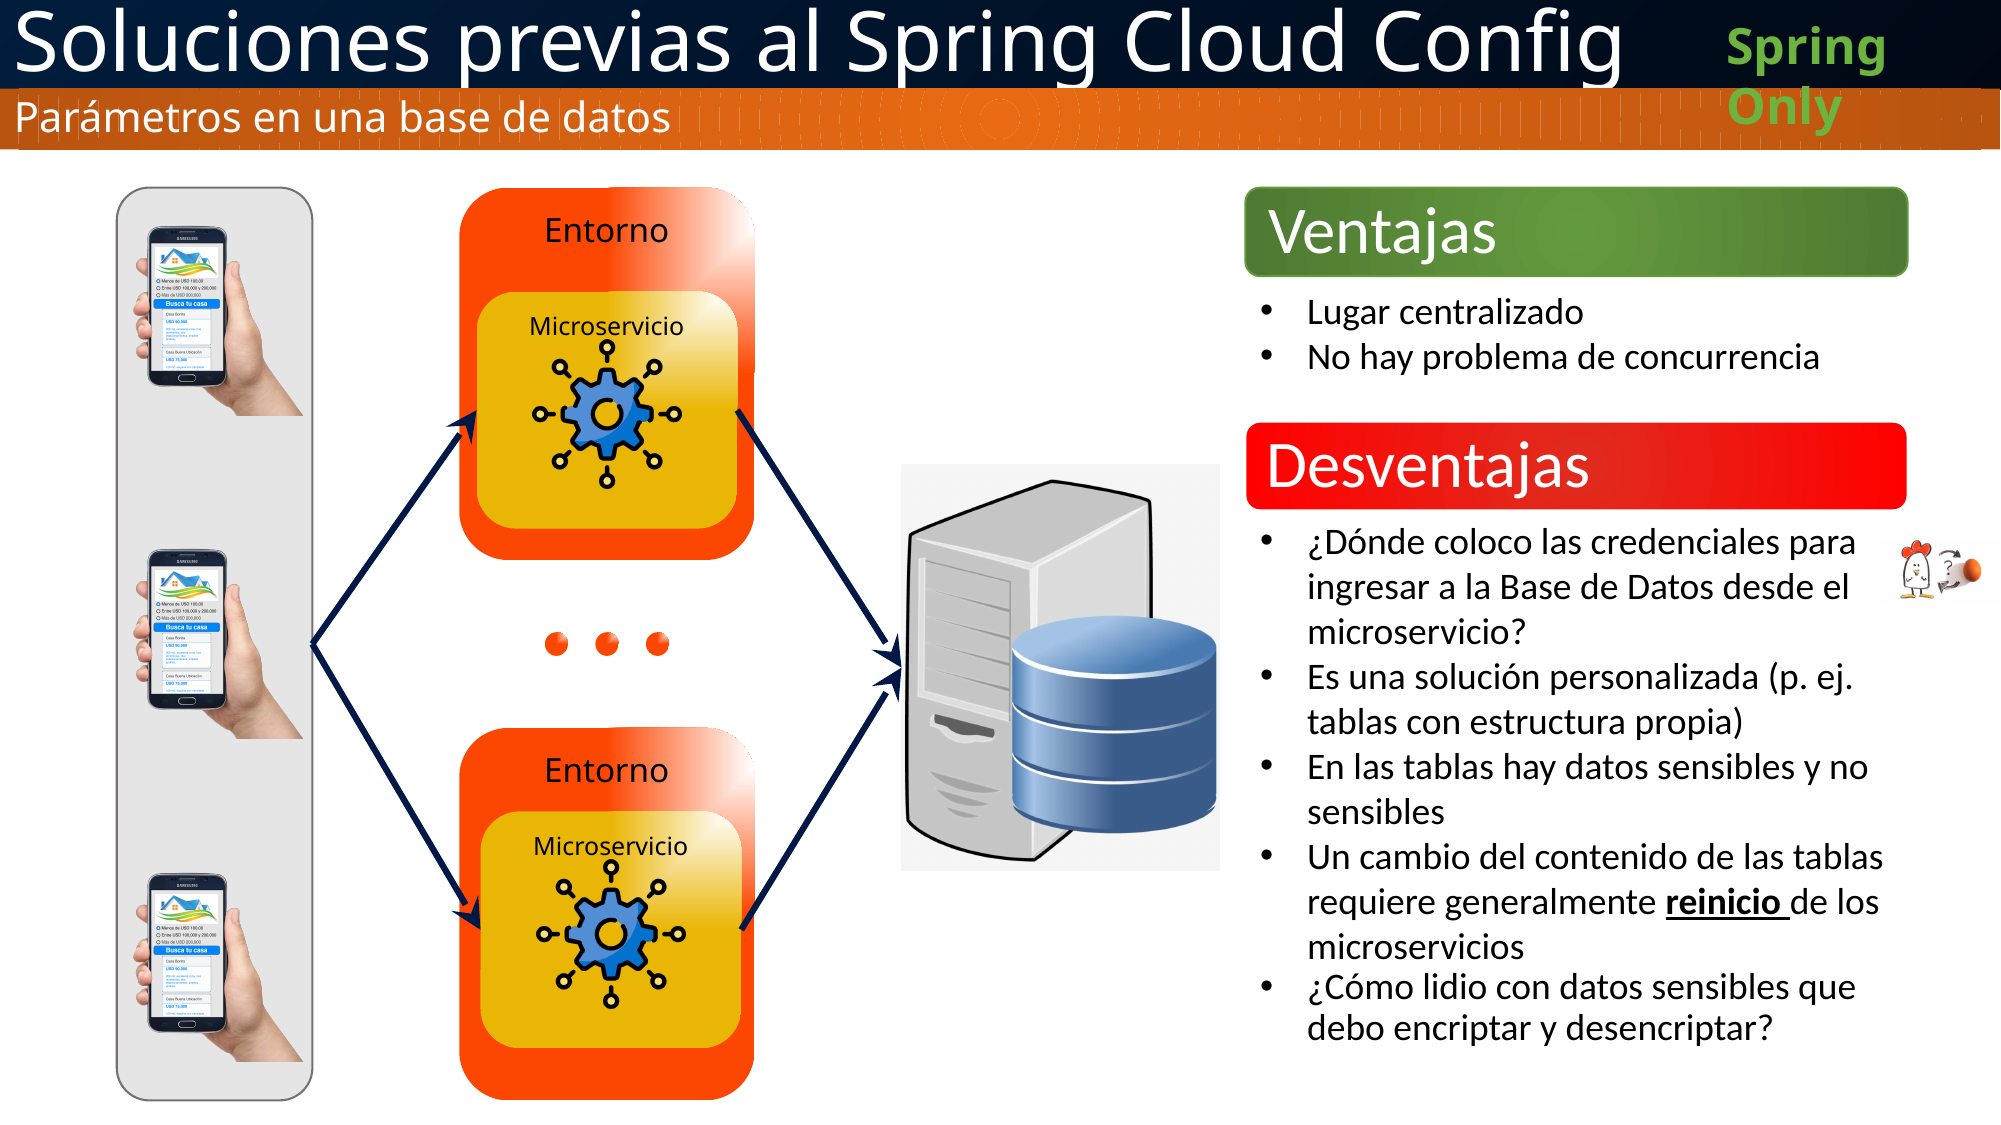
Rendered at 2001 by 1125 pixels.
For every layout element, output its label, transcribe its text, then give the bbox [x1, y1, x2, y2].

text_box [459, 727, 737, 1101]
text_box Spring Only [1711, 7, 2000, 142]
text_box Parámetros en una base de datos [0, 88, 2000, 150]
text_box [312, 410, 477, 644]
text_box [459, 187, 737, 561]
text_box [312, 644, 481, 930]
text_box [116, 187, 313, 1101]
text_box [737, 187, 2000, 1125]
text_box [544, 632, 670, 656]
title Soluciones previas al Spring Cloud Config [0, 0, 2000, 88]
